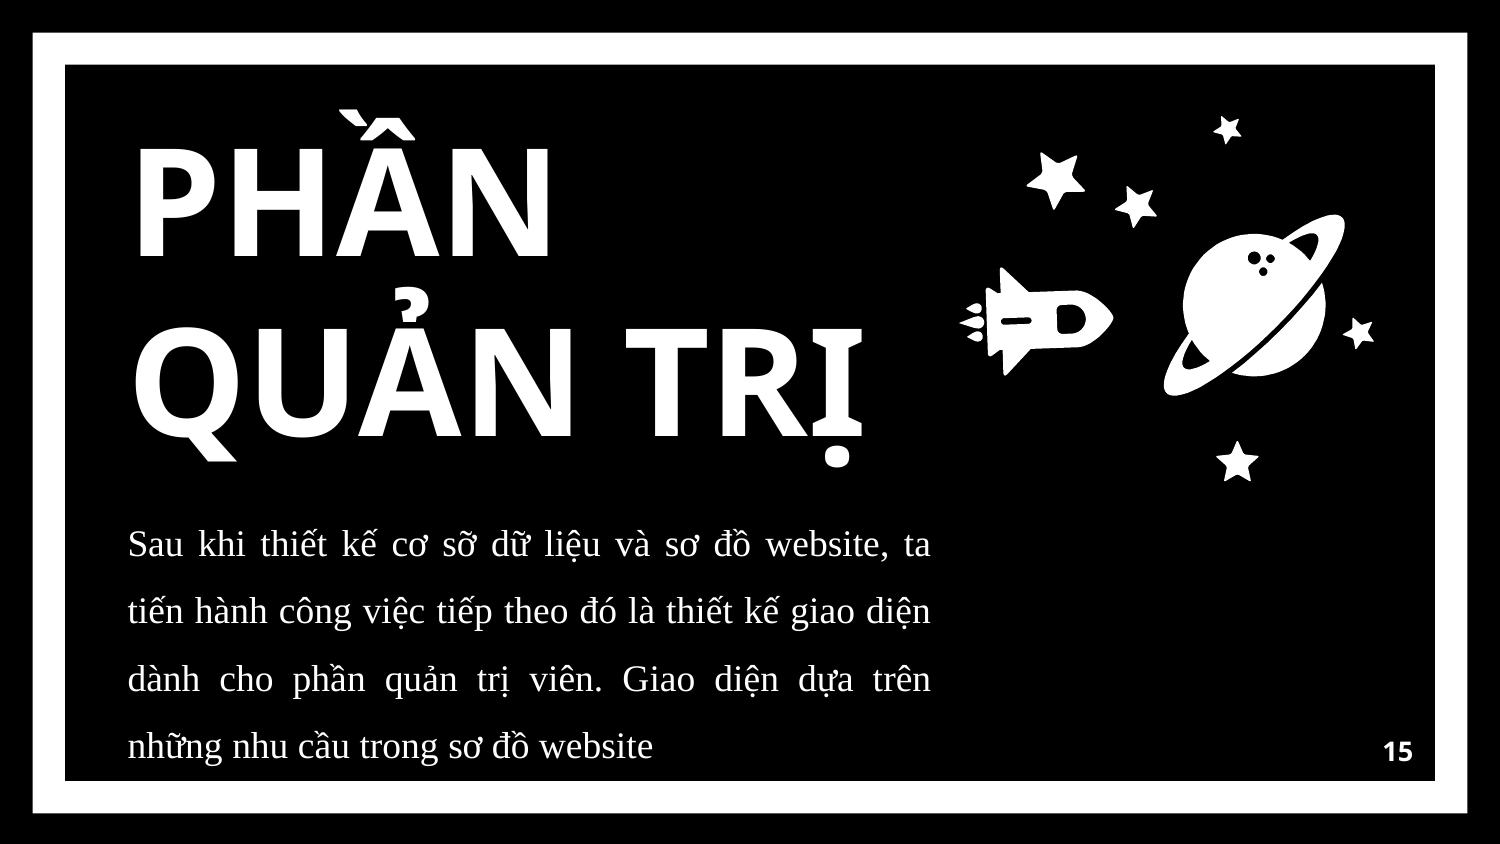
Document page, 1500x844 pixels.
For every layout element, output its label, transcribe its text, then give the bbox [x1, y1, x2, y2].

title PHẦN QUẢN TRỊ [112, 109, 948, 481]
text_box [1213, 116, 1242, 145]
slide_number 15 [1338, 720, 1429, 786]
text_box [1163, 214, 1345, 396]
text_box [1350, 317, 1374, 350]
text_box [1216, 441, 1259, 482]
text_box [1114, 186, 1157, 228]
text_box [1026, 152, 1086, 210]
subtitle Sau khi thiết kế cơ sỡ dữ liệu và sơ đồ website, ta tiến hành công việc tiếp theo đó là thiết kế giao diện dành cho phần quản trị viên. Giao diện dựa trên những nhu cầu trong sơ đồ website [112, 481, 948, 766]
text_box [973, 260, 1094, 381]
